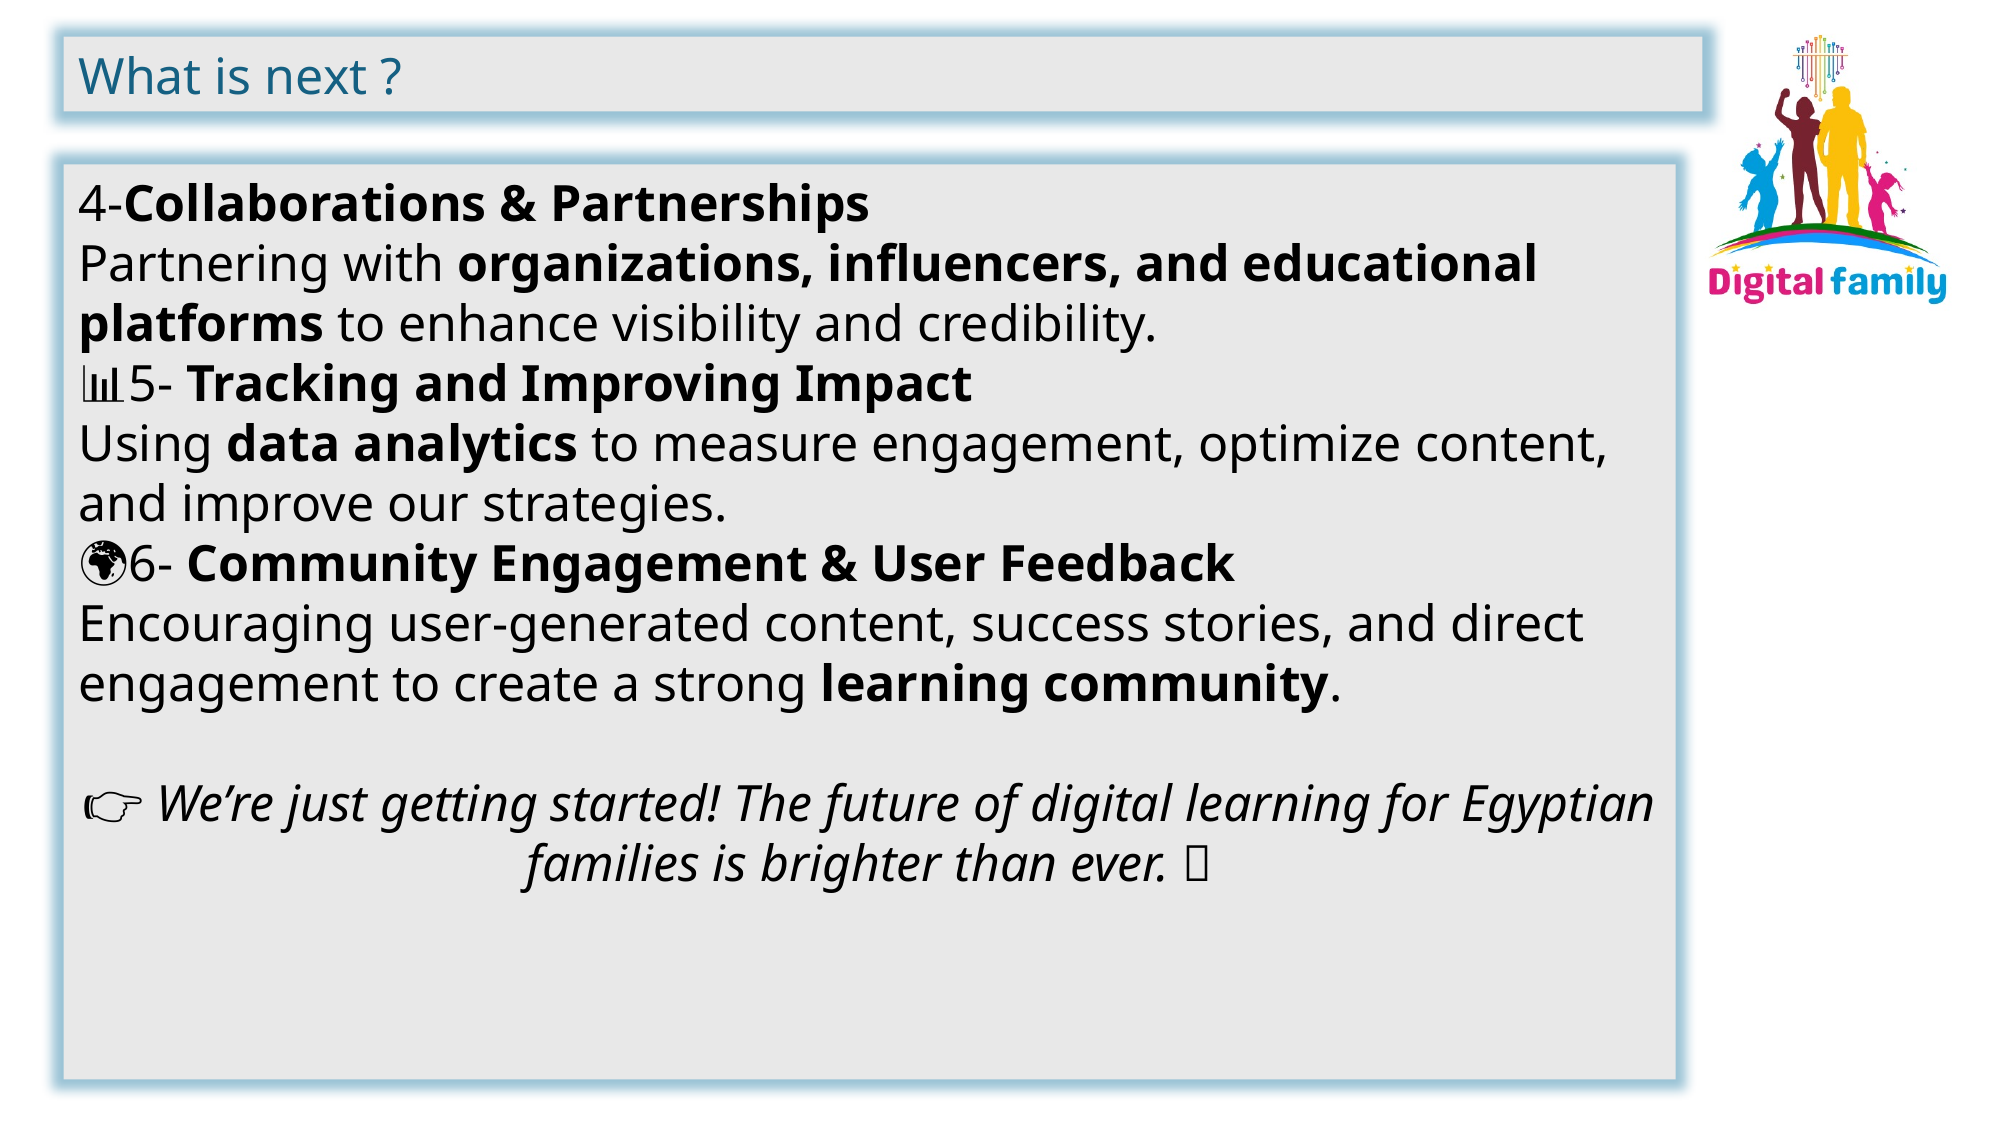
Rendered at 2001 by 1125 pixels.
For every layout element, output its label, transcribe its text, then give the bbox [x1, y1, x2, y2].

picture [1640, 0, 2000, 359]
text_box What is next ? [63, 36, 1703, 112]
text_box 4-Collaborations & Partnerships Partnering with organizations, influencers, and educational platforms to enhance visibility and credibility. 📊5- Tracking and Improving Impact Using data analytics to measure engagement, optimize content, and improve our strategies. 🌍6- Community Engagement & User Feedback Encouraging user-generated content, success stories, and direct engagement to create a strong learning community. 👉 We’re just getting started! The future of digital learning for Egyptian families is brighter than ever. 🚀 [63, 164, 1676, 1080]
